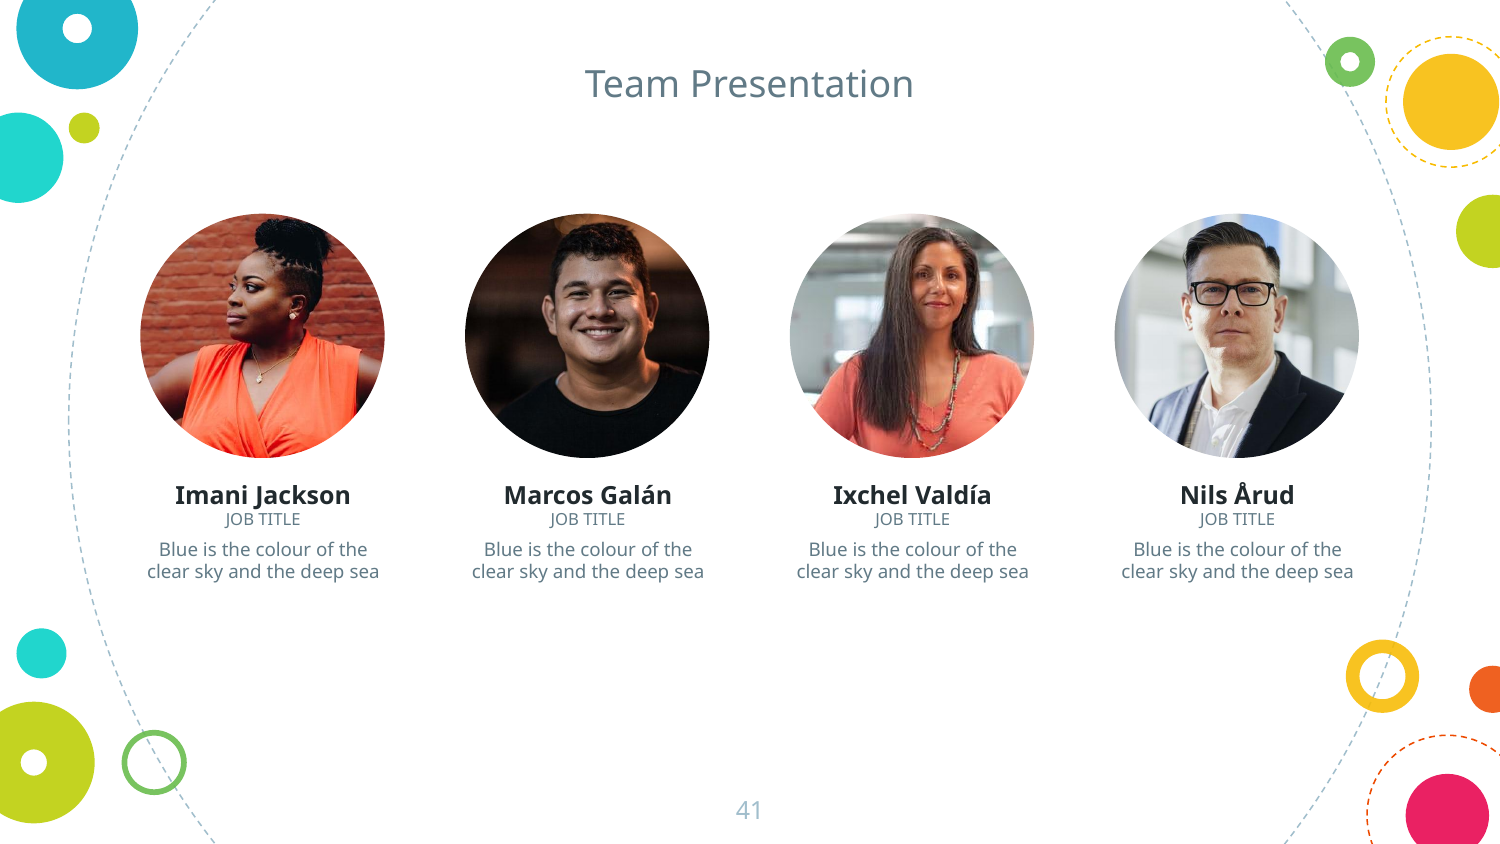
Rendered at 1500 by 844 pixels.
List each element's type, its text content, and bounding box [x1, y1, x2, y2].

picture [1114, 213, 1360, 459]
picture [464, 213, 710, 459]
text_box Nils Årud JOB TITLE Blue is the colour of the clear sky and the deep sea [1115, 479, 1360, 600]
picture [140, 213, 385, 459]
slide_number 41 [711, 779, 789, 844]
text_box Ixchel Valdía JOB TITLE Blue is the colour of the clear sky and the deep sea [790, 479, 1035, 600]
title Team Presentation [317, 15, 1183, 121]
text_box Marcos Galán JOB TITLE Blue is the colour of the clear sky and the deep sea [465, 479, 711, 600]
picture [789, 213, 1035, 459]
text_box Imani Jackson JOB TITLE Blue is the colour of the clear sky and the deep sea [141, 479, 386, 600]
